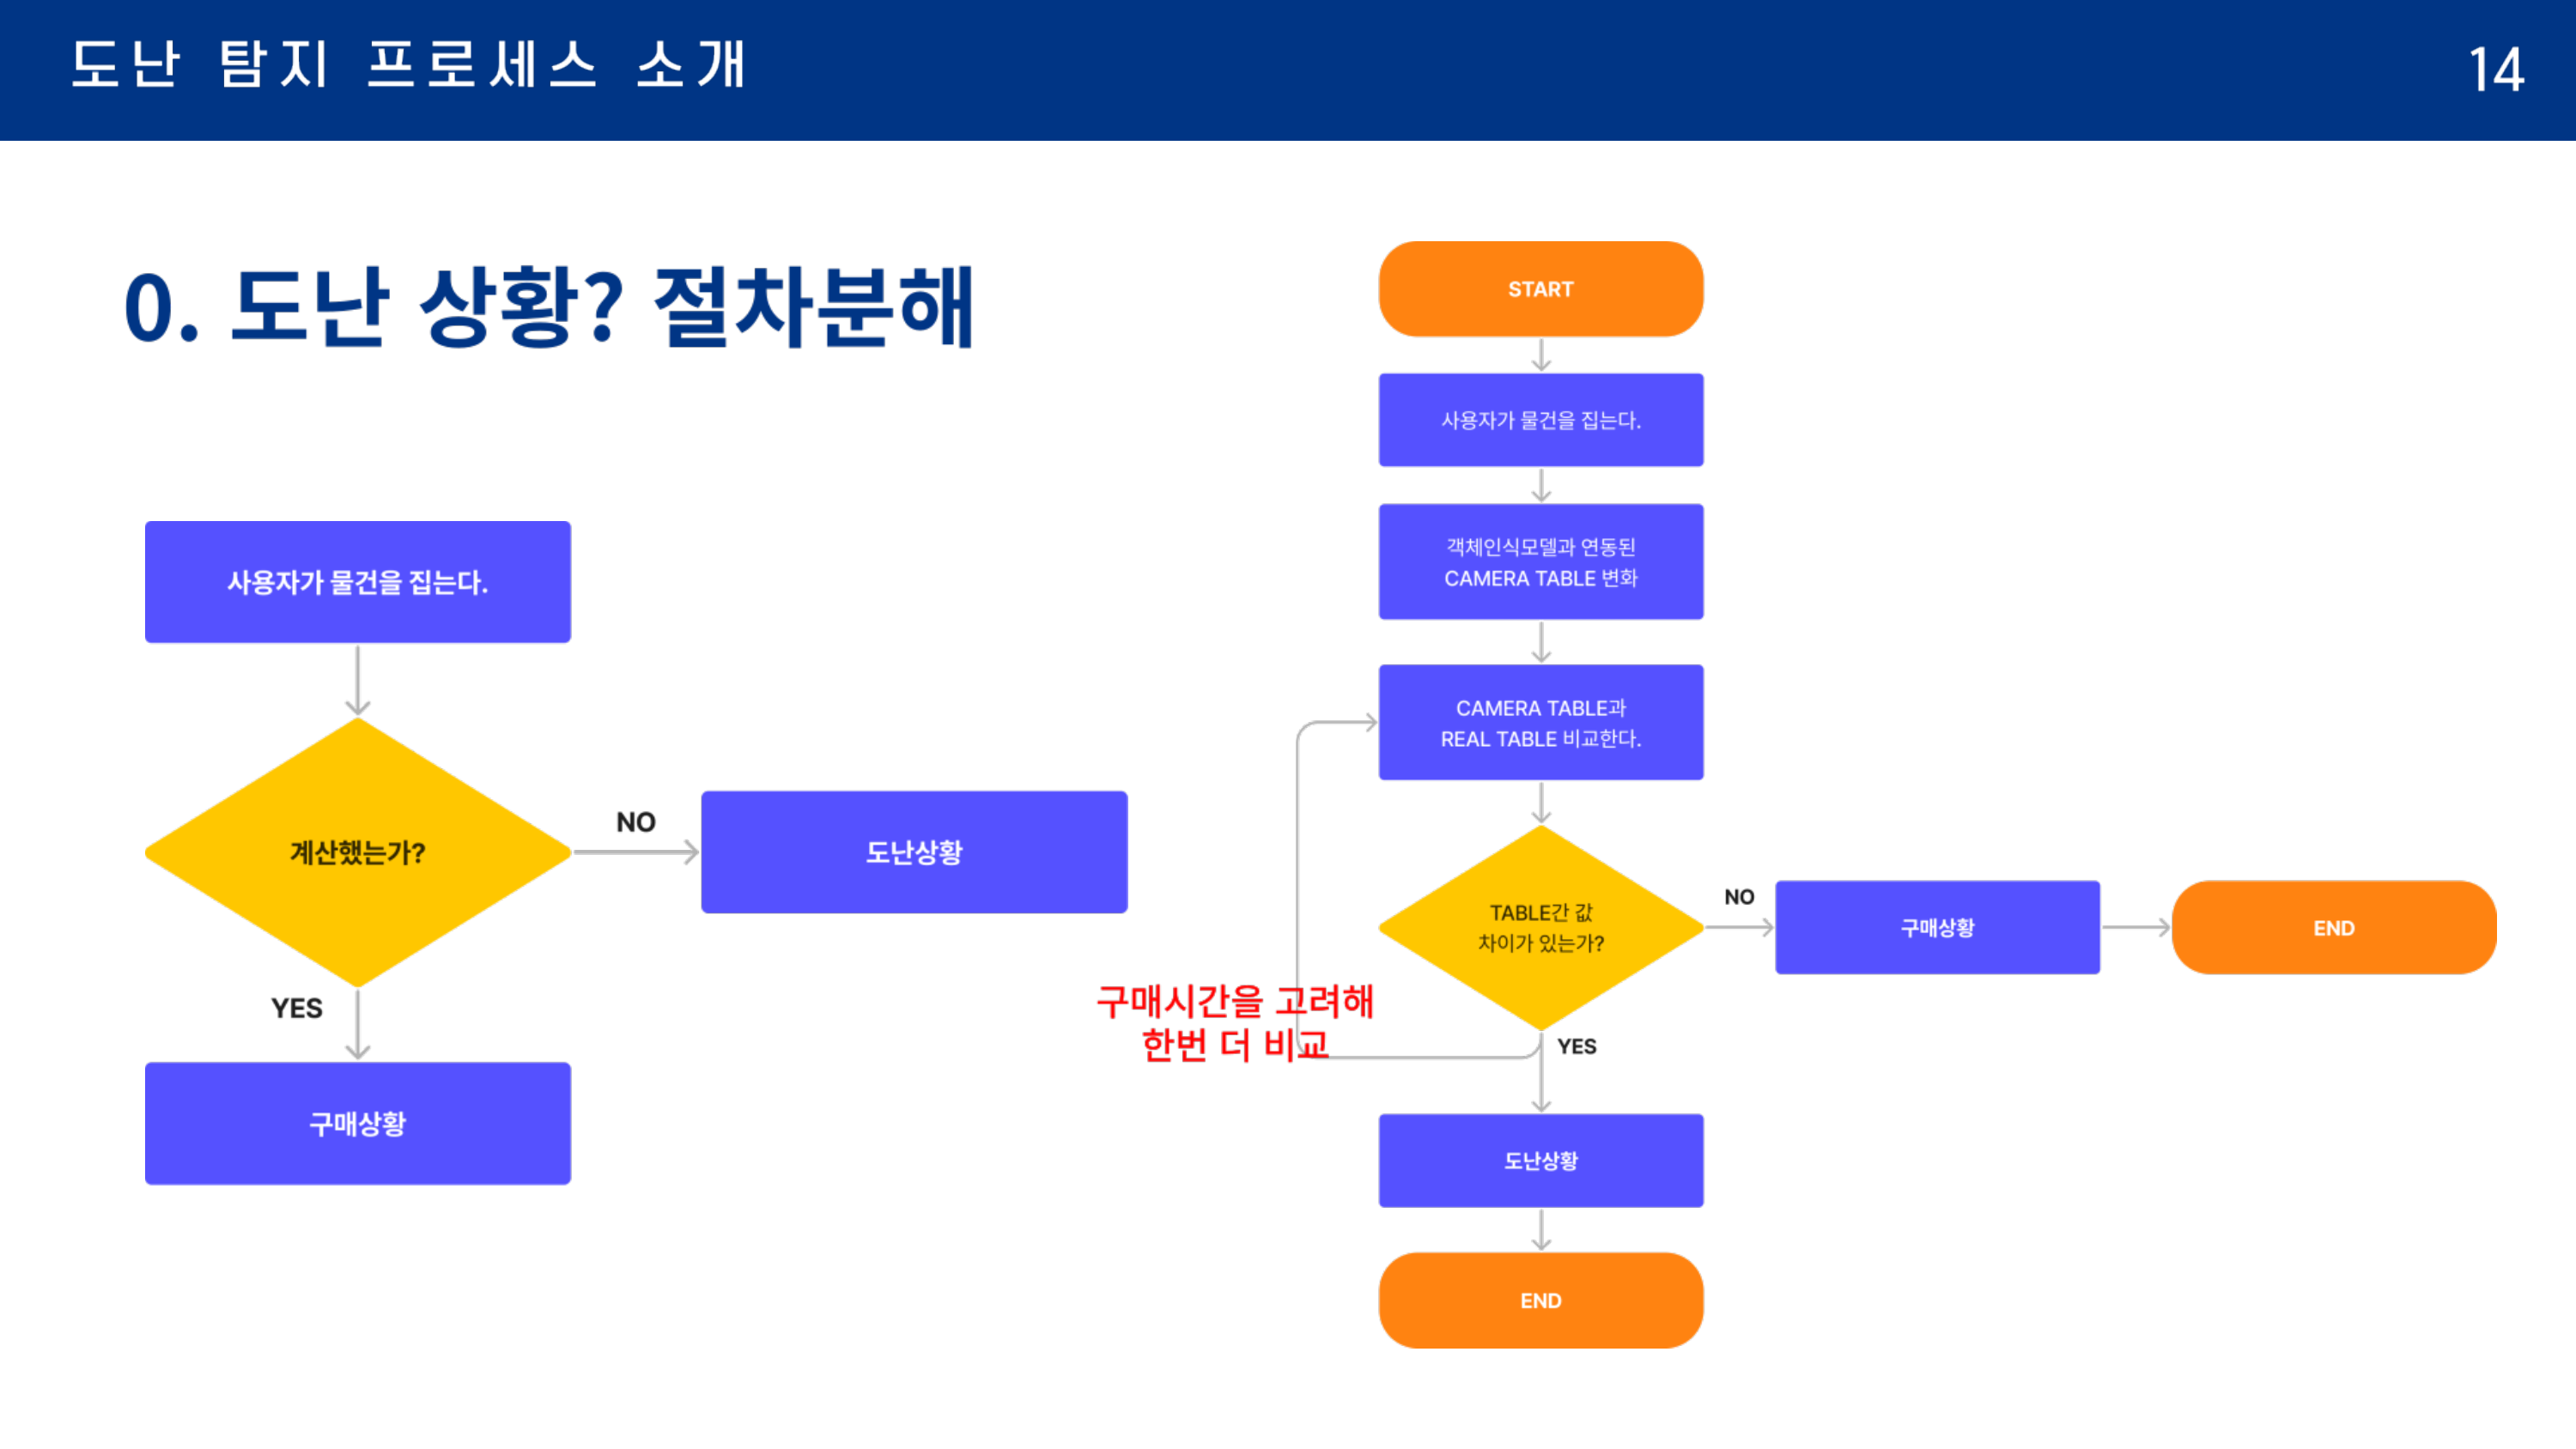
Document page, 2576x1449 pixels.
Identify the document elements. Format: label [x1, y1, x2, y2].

text_box [145, 520, 1128, 1186]
text_box [0, 0, 2576, 142]
picture [45, 191, 1083, 453]
picture [1024, 955, 1439, 1106]
picture [2403, 18, 2576, 145]
picture [55, 15, 793, 139]
text_box [1295, 241, 2497, 1349]
